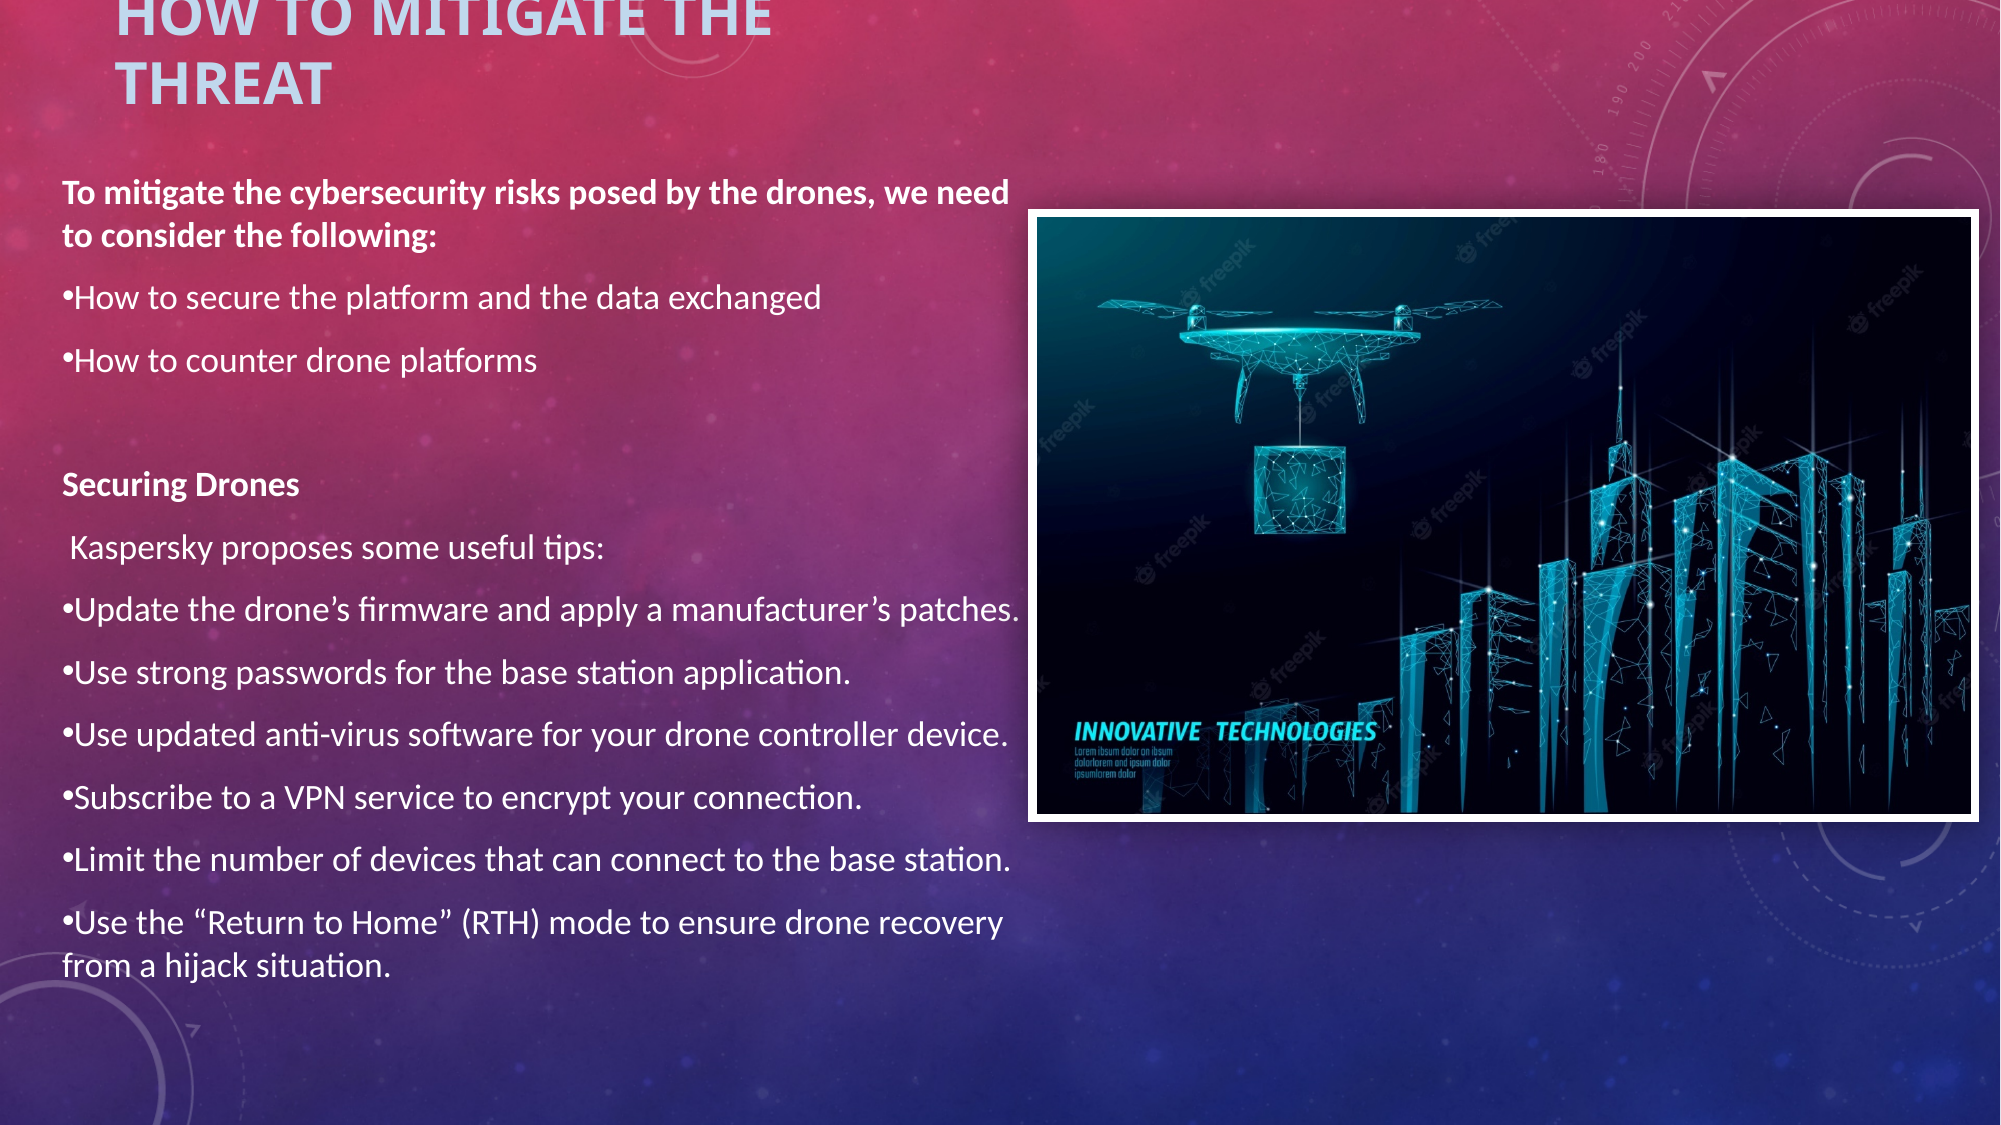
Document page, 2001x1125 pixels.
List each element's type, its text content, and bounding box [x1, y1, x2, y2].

picture [0, 0, 2001, 1125]
title How to Mitigate the Threat [99, 26, 941, 161]
list To mitigate the cybersecurity risks posed by the drones, we need to consider the following: How to secure the platform and the data exchanged How to counter drone platforms Securing Drones Kaspersky proposes some useful tips: Update the drone’s firmware and apply a manufacturer’s patches. Use strong passwords for the base station application. Use updated anti-virus software for your drone controller device. Subscribe to a VPN service to encrypt your connection. Limit the number of devices that can connect to the base station. Use the “Return to Home” (RTH) mode to ensure drone recovery from a hijack situation. [47, 161, 1059, 1077]
